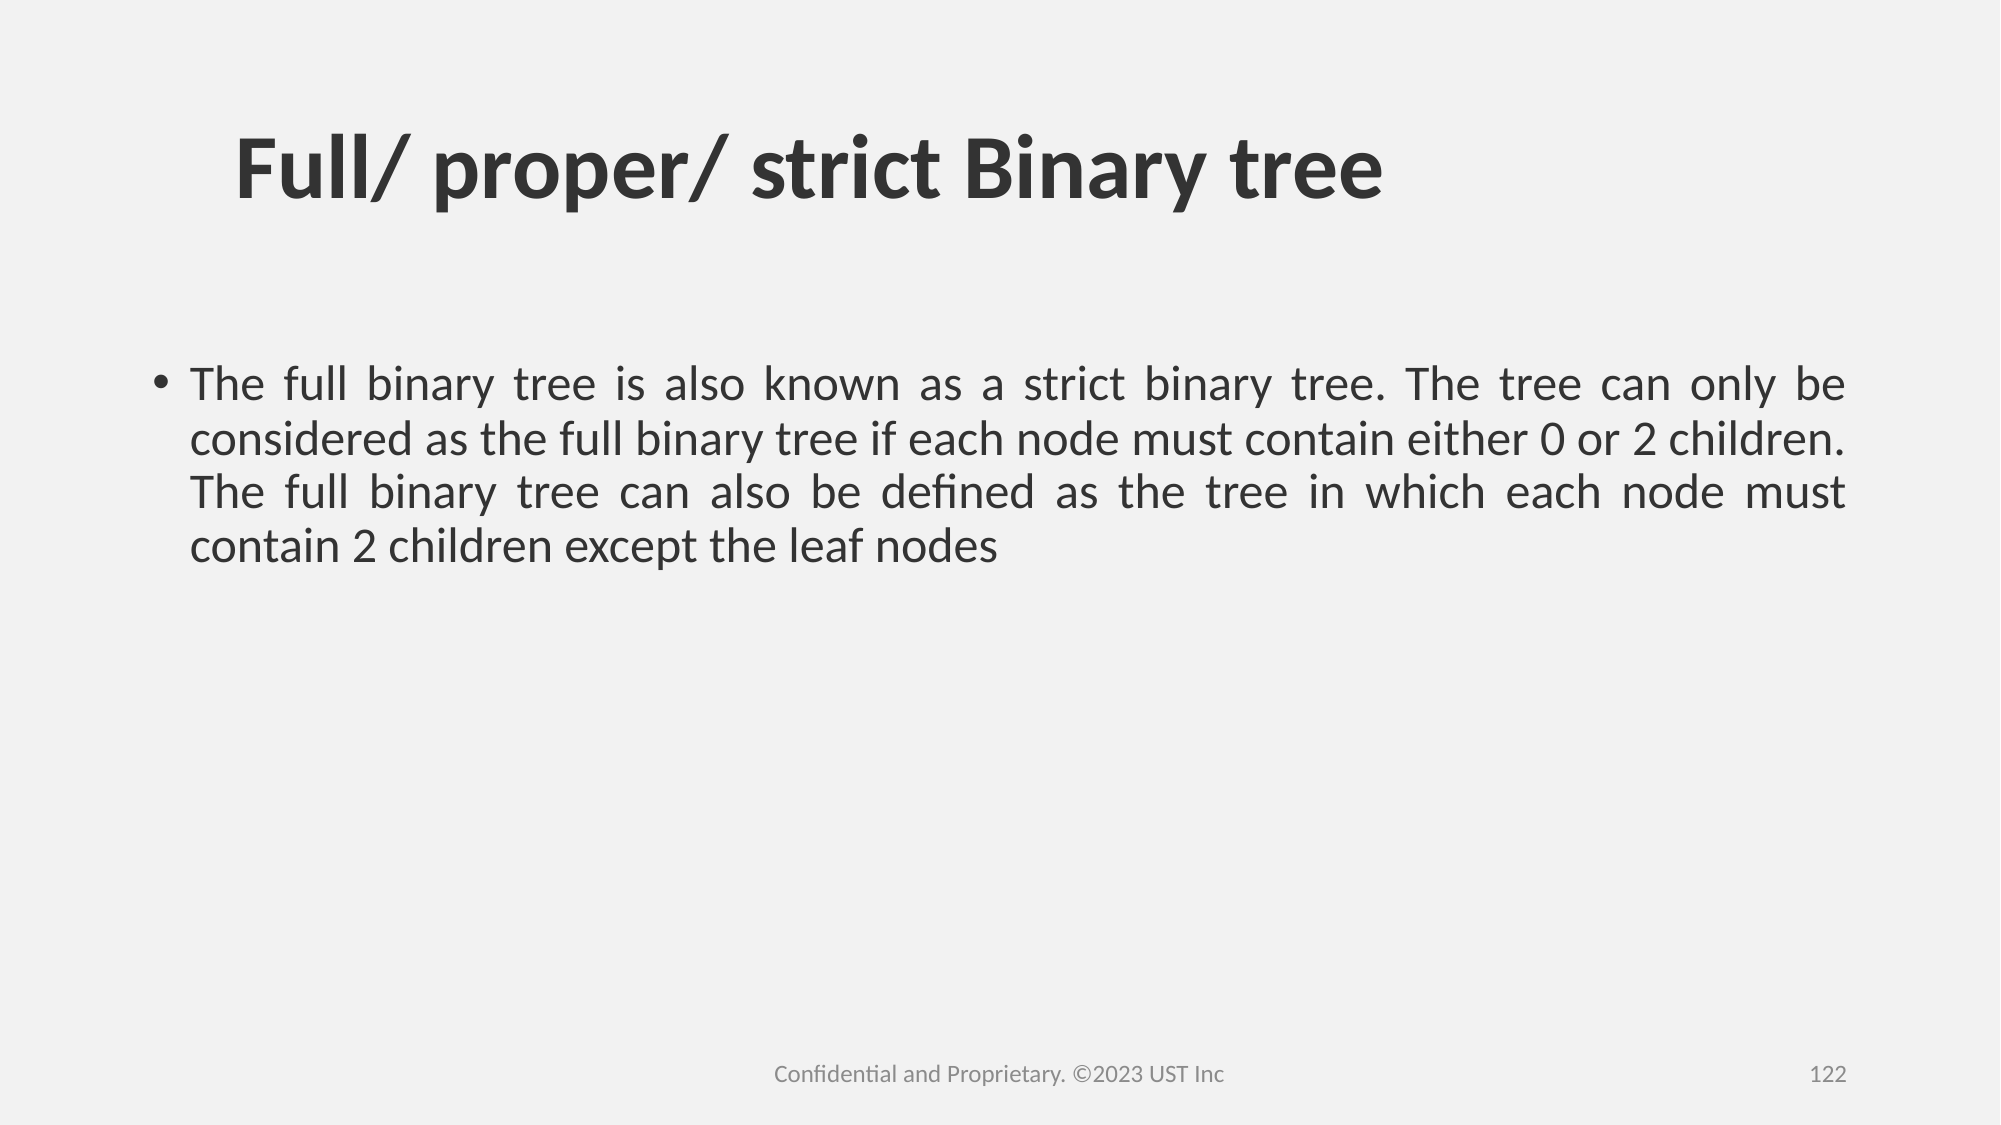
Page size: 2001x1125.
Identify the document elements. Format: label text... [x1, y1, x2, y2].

footer Confidential and Proprietary. ©2023 UST Inc [662, 1042, 1338, 1103]
slide_number 122 [1412, 1042, 1863, 1103]
list The full binary tree is also known as a strict binary tree. The tree can only be considered as the full binary tree if each node must contain either 0 or 2 children. The full binary tree can also be defined as the tree in which each node must contain 2 children except the leaf nodes [137, 299, 1863, 1014]
title Full/ proper/ strict Binary tree [137, 59, 1863, 278]
